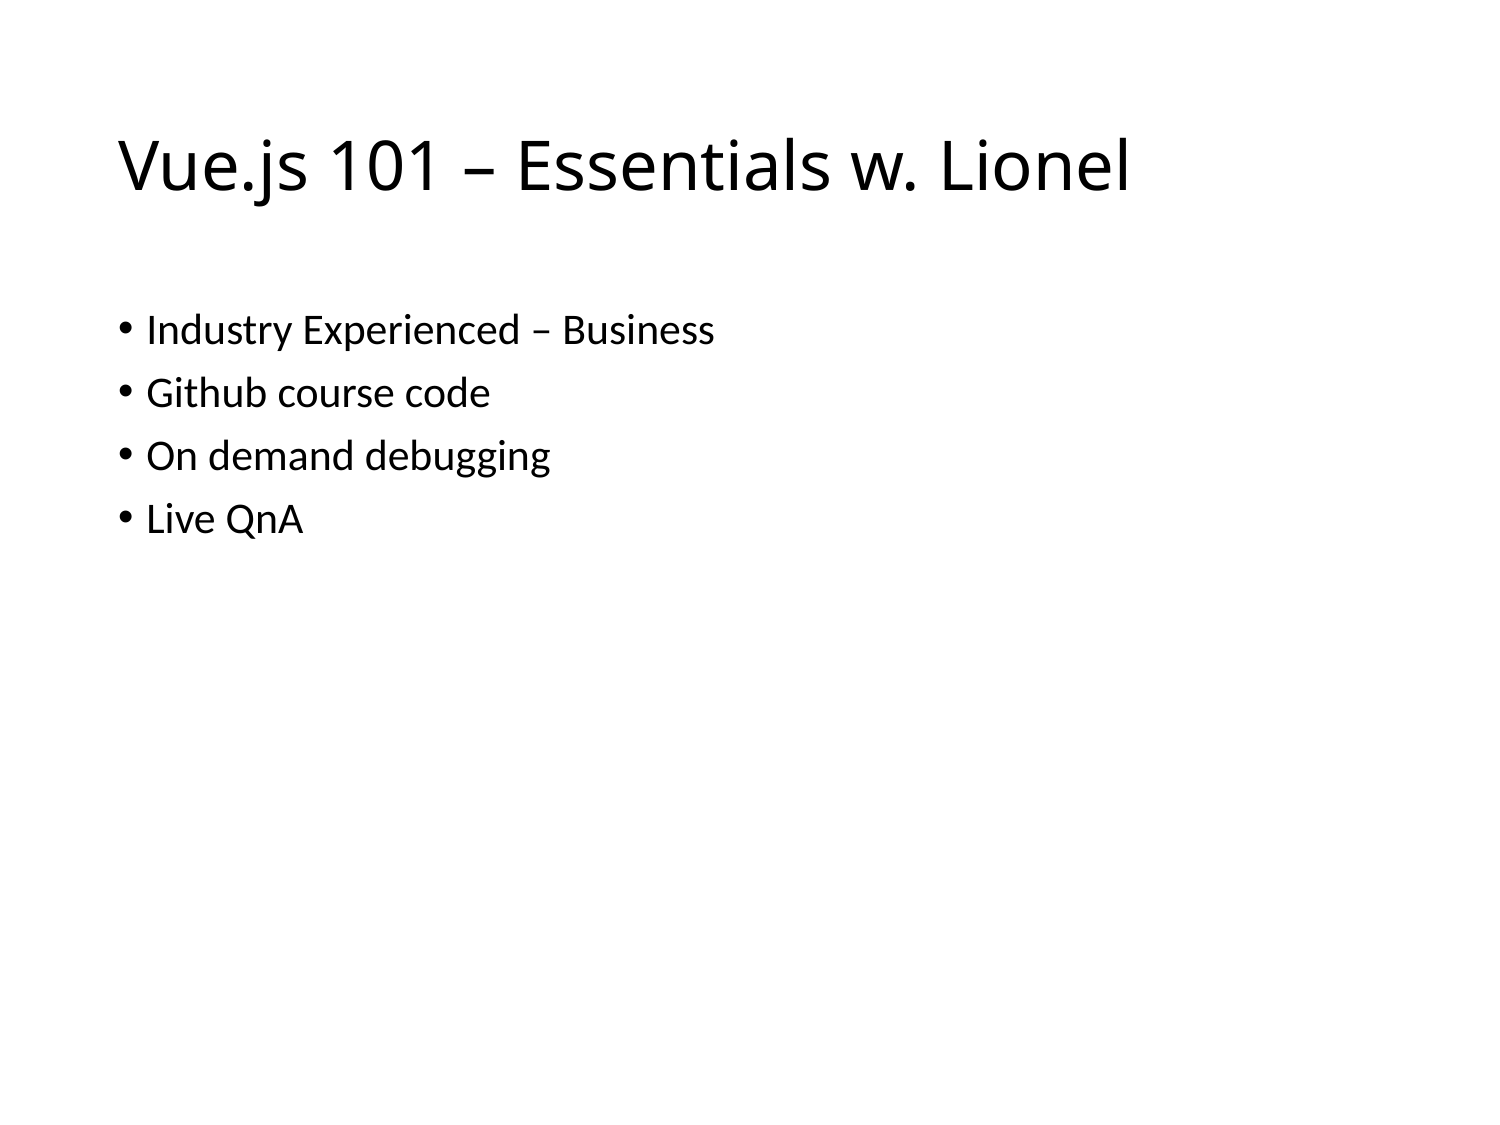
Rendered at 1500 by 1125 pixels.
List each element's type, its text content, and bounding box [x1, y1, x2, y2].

title Vue.js 101 – Essentials w. Lionel [103, 59, 1397, 278]
list Industry Experienced – Business Github course code On demand debugging Live QnA [103, 299, 1397, 1014]
